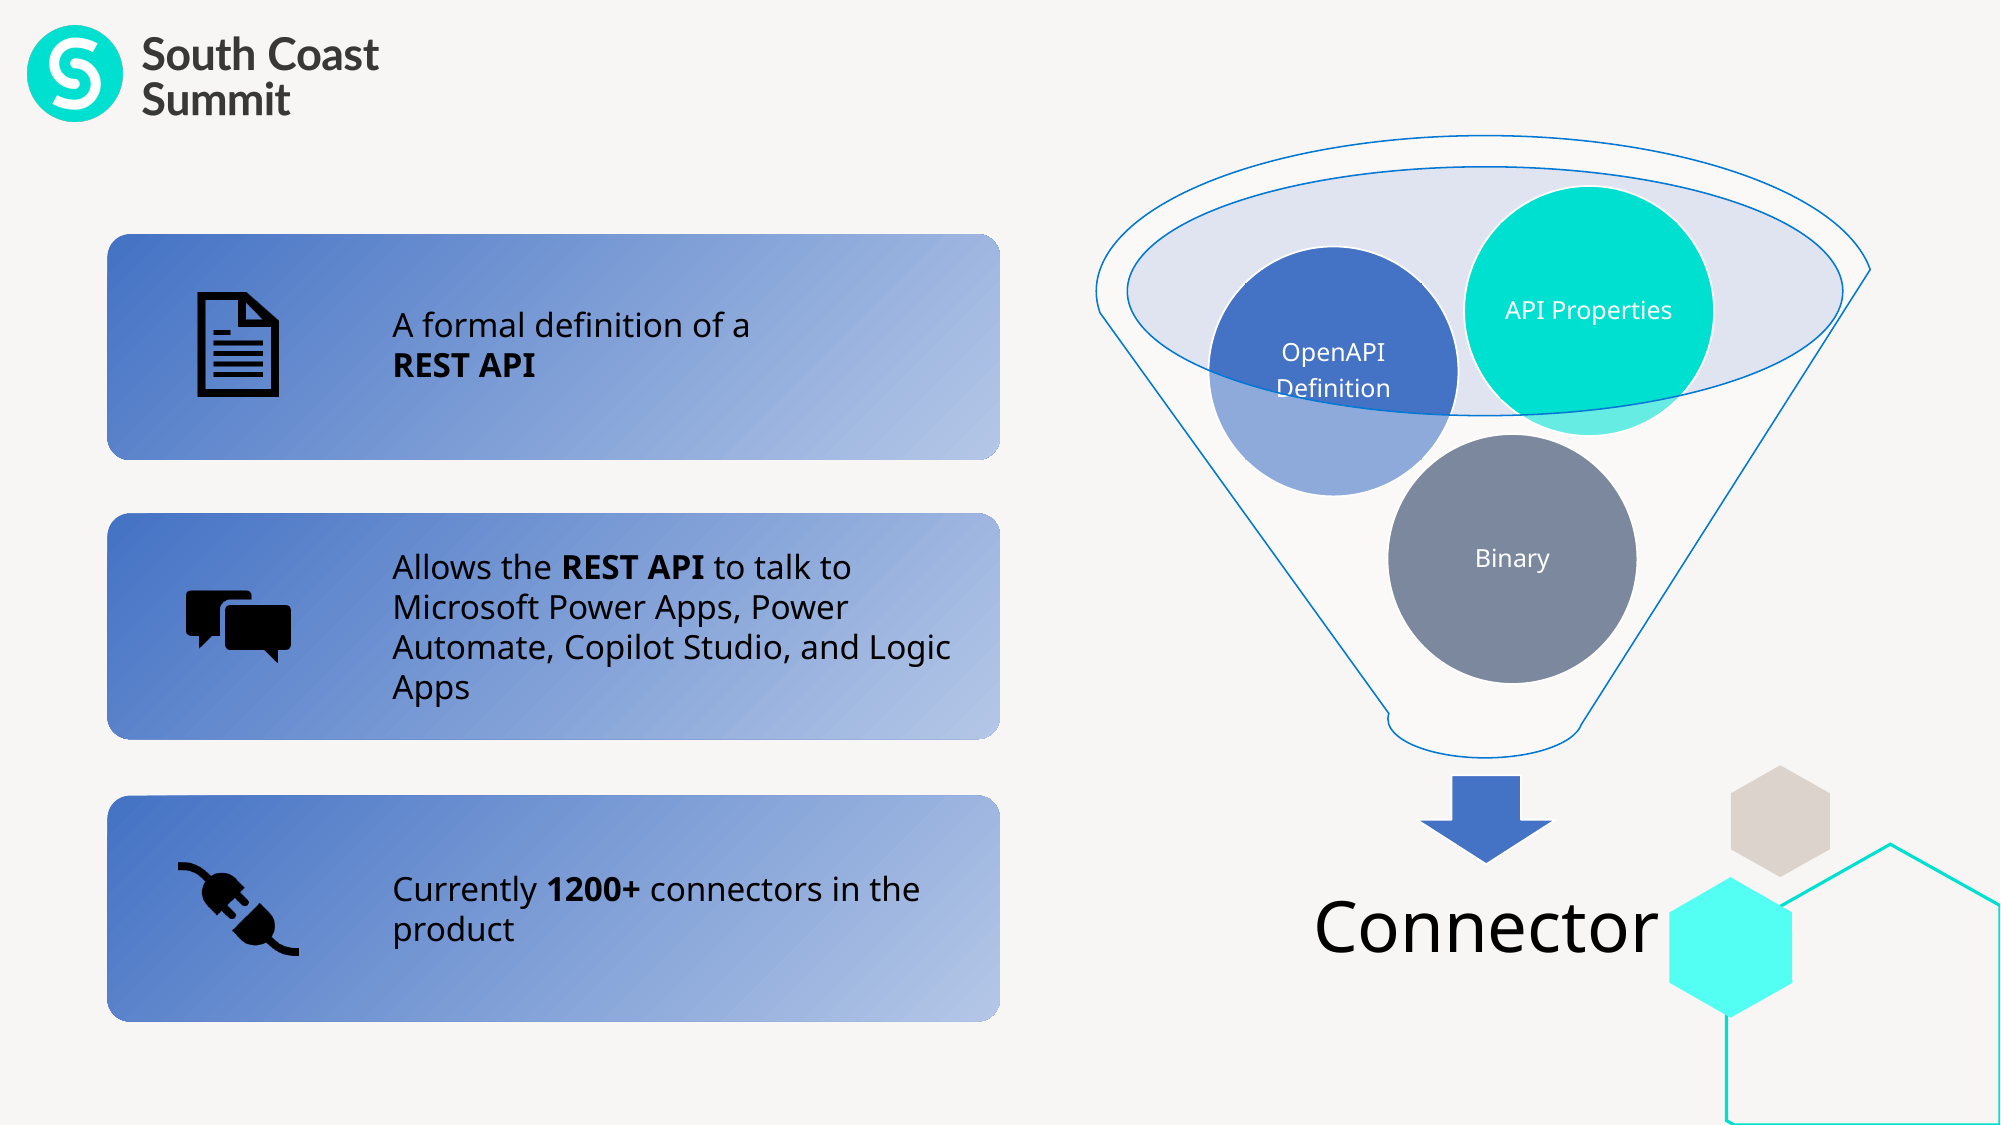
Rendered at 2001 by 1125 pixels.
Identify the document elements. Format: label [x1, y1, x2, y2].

text_box [1517, 826, 1795, 846]
text_box [1096, 135, 1871, 636]
text_box [107, 230, 1000, 1022]
text_box [1464, 185, 1715, 436]
text_box [1387, 433, 1638, 684]
text_box [1152, 846, 1820, 1014]
picture [27, 25, 379, 122]
text_box [1232, 497, 1608, 758]
text_box [1128, 826, 1456, 994]
text_box [1715, 197, 1842, 386]
text_box [1208, 246, 1459, 497]
text_box [1128, 167, 1666, 415]
text_box [1416, 775, 1556, 846]
